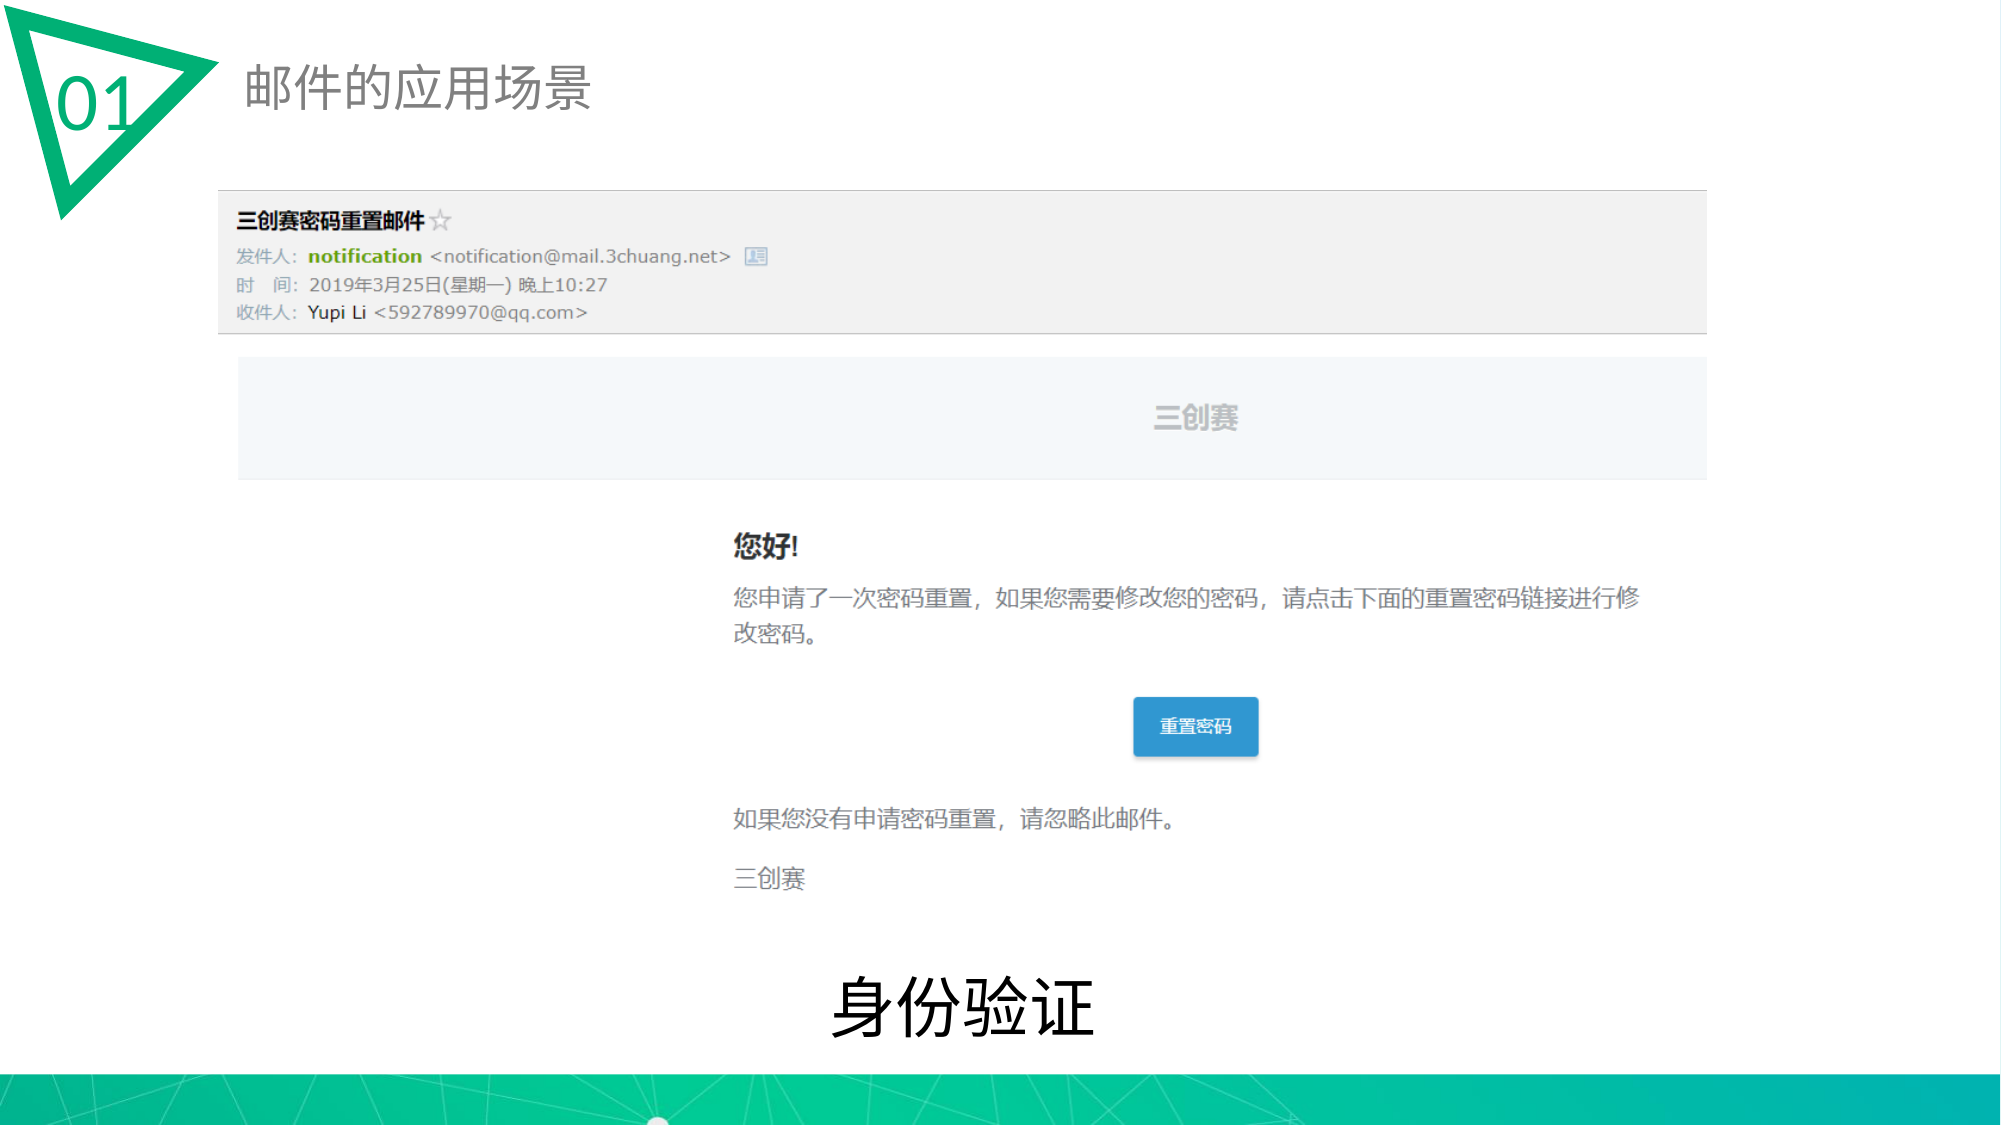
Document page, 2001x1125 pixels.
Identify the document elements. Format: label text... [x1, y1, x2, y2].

text_box 01 [41, 39, 156, 155]
picture [218, 190, 1707, 919]
text_box 身份验证 [814, 958, 1111, 1053]
text_box [2, 3, 174, 223]
picture [0, 0, 2001, 1125]
text_box 邮件的应用场景 [174, 48, 663, 184]
